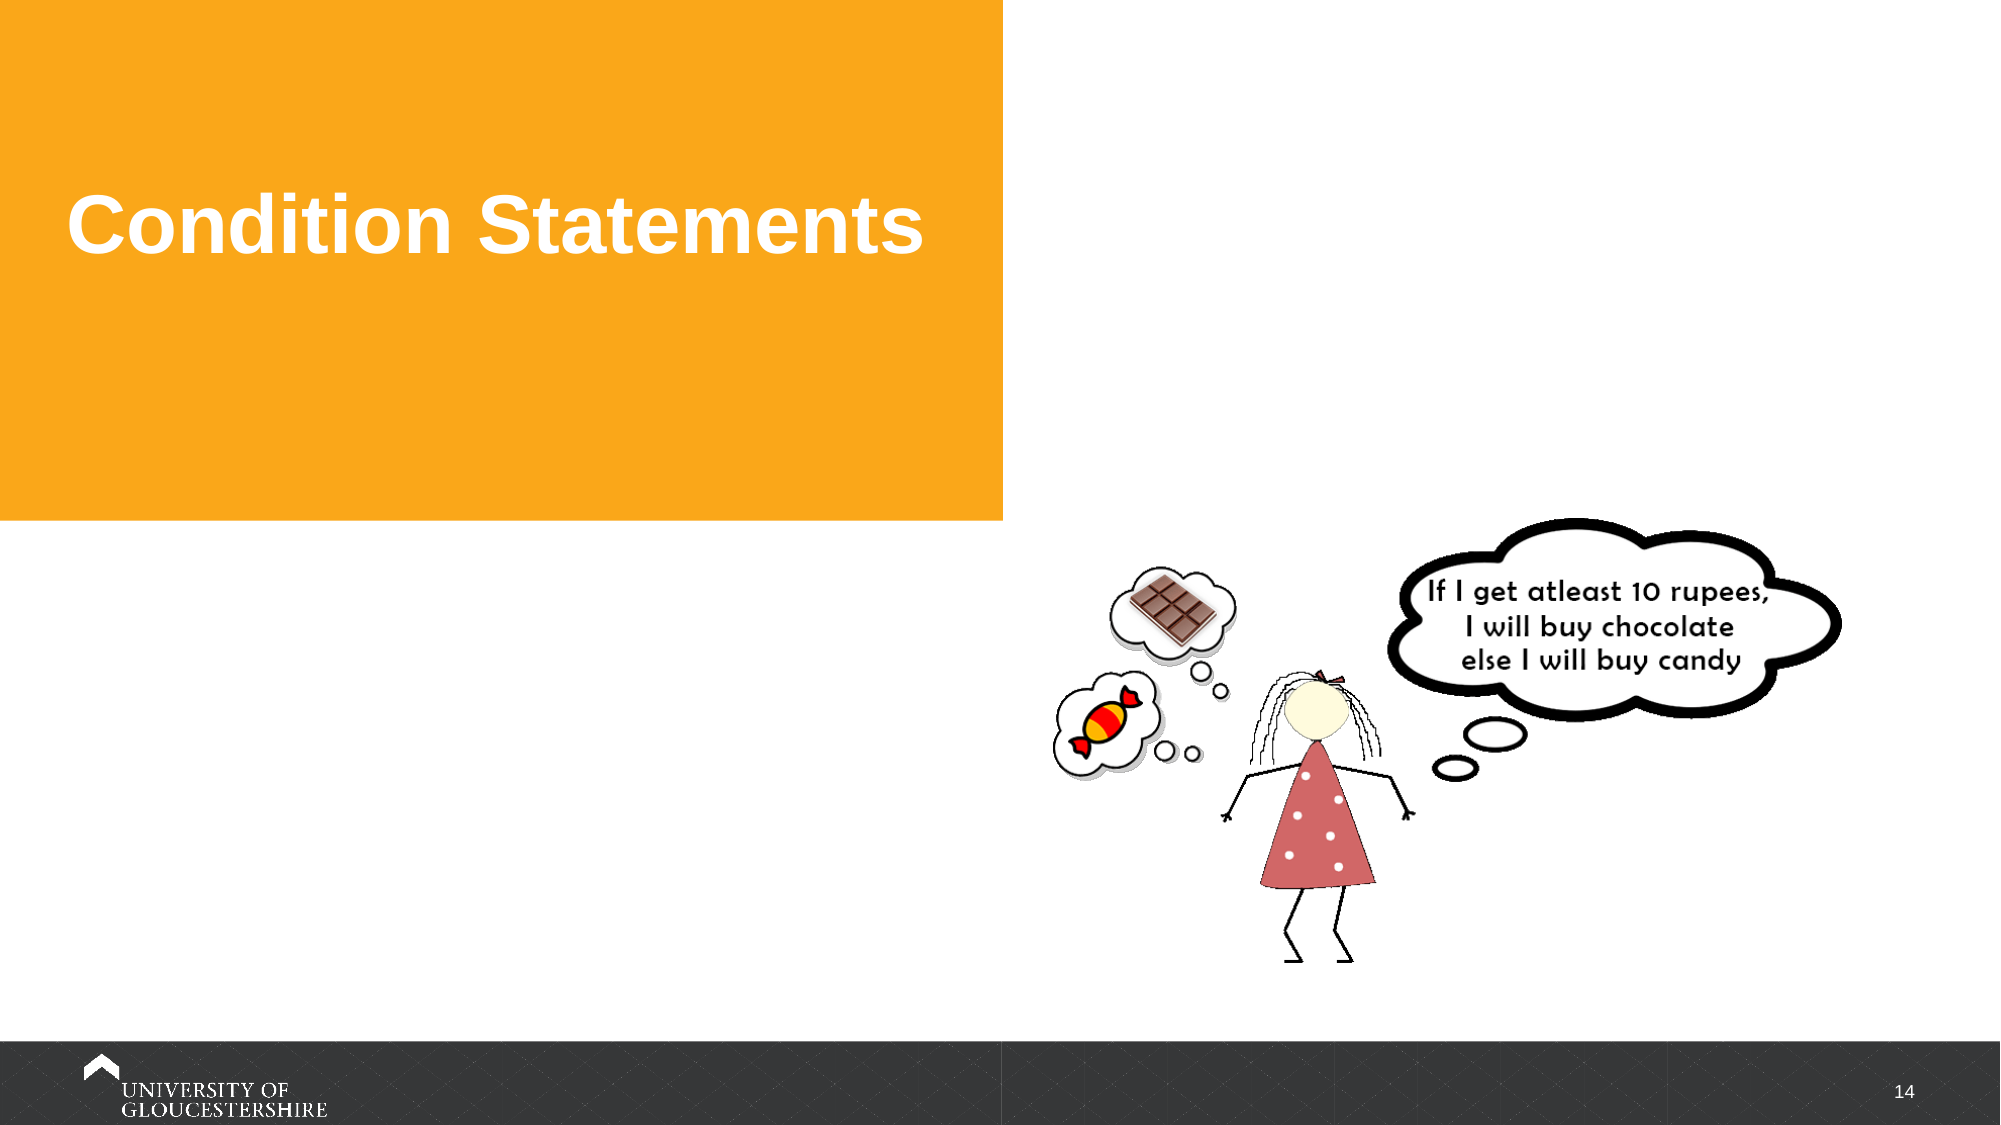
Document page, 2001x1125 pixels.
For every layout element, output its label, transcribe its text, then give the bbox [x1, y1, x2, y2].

picture [1051, 518, 1842, 964]
title Condition Statements [58, 202, 958, 321]
picture [0, 1041, 2001, 1125]
